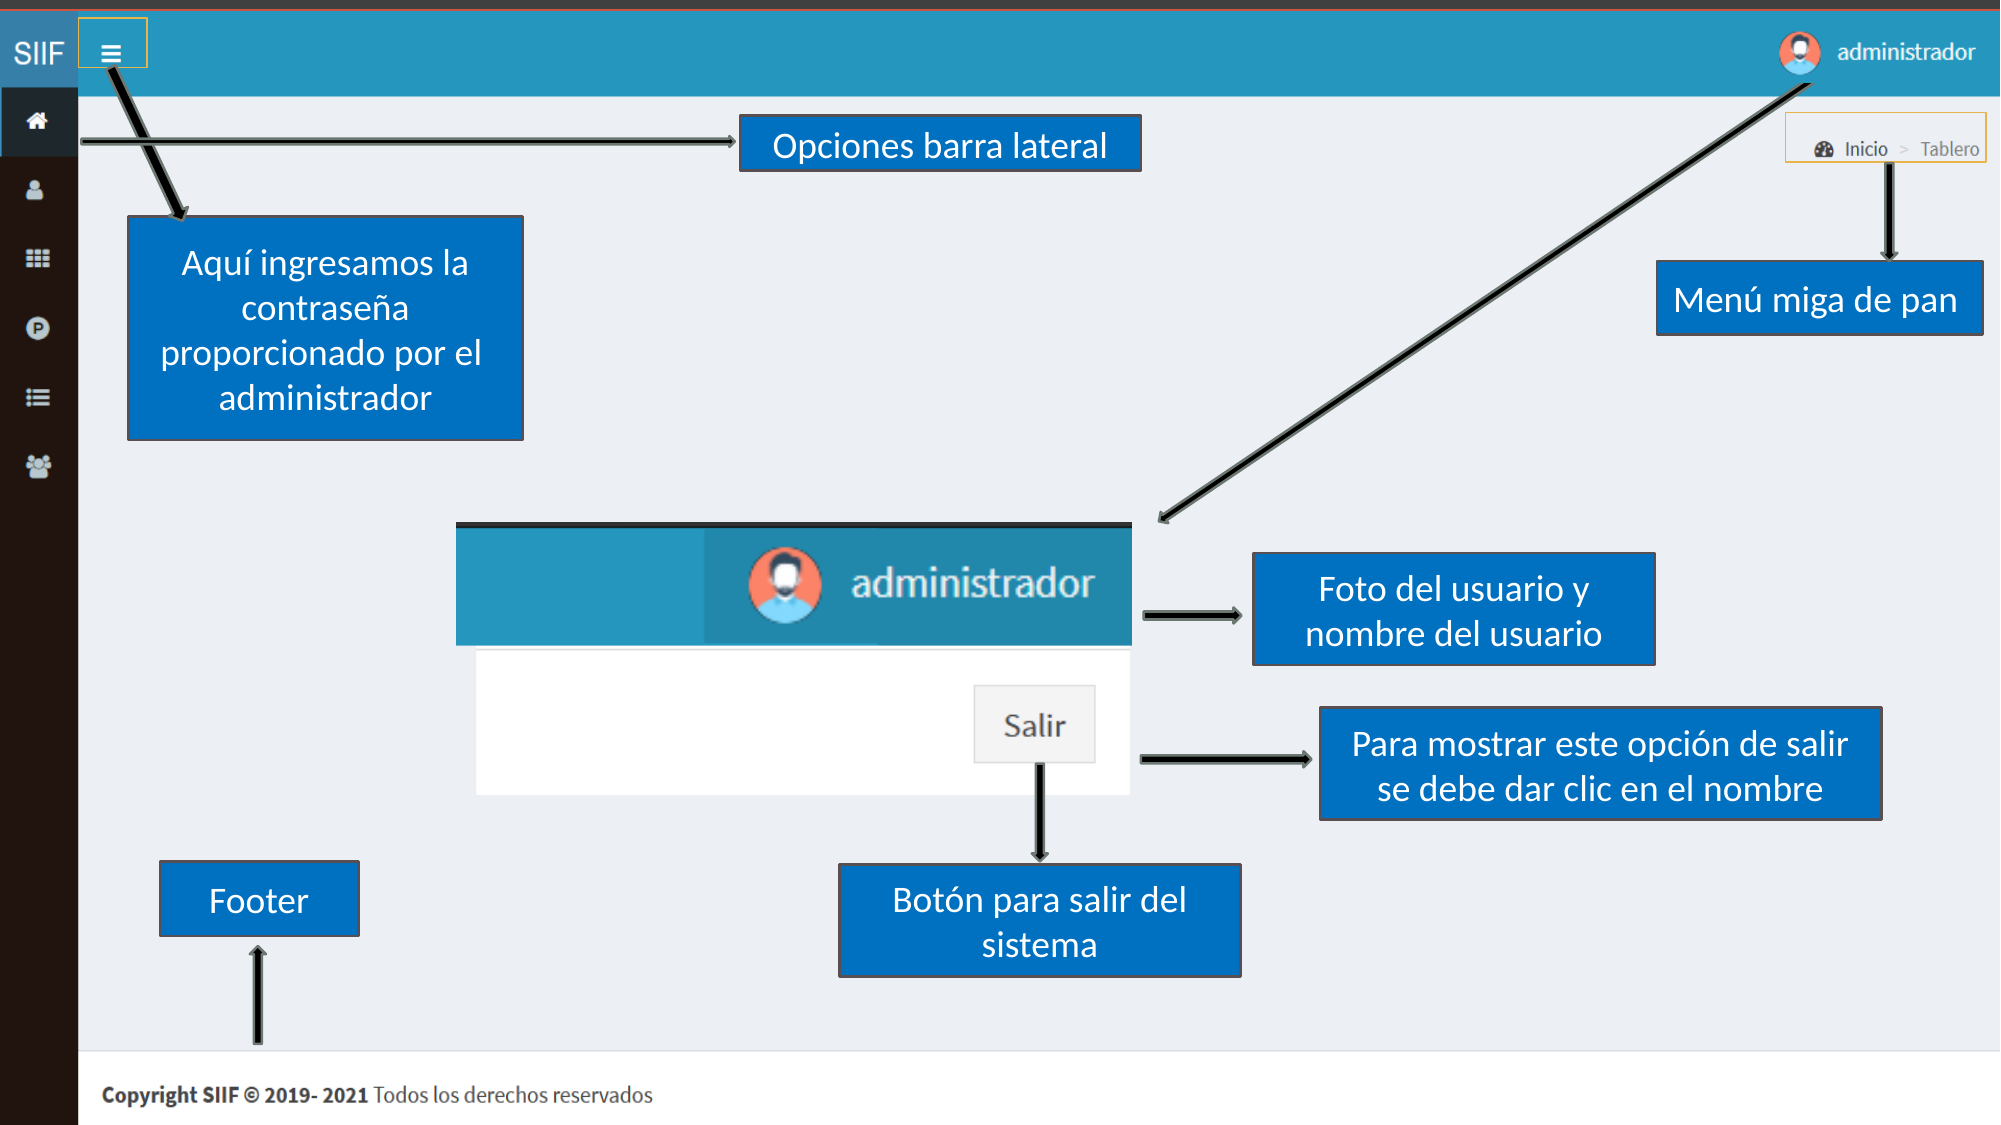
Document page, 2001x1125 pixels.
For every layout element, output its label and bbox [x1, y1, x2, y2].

text_box [79, 0, 159, 7]
picture [0, 10, 2000, 1125]
